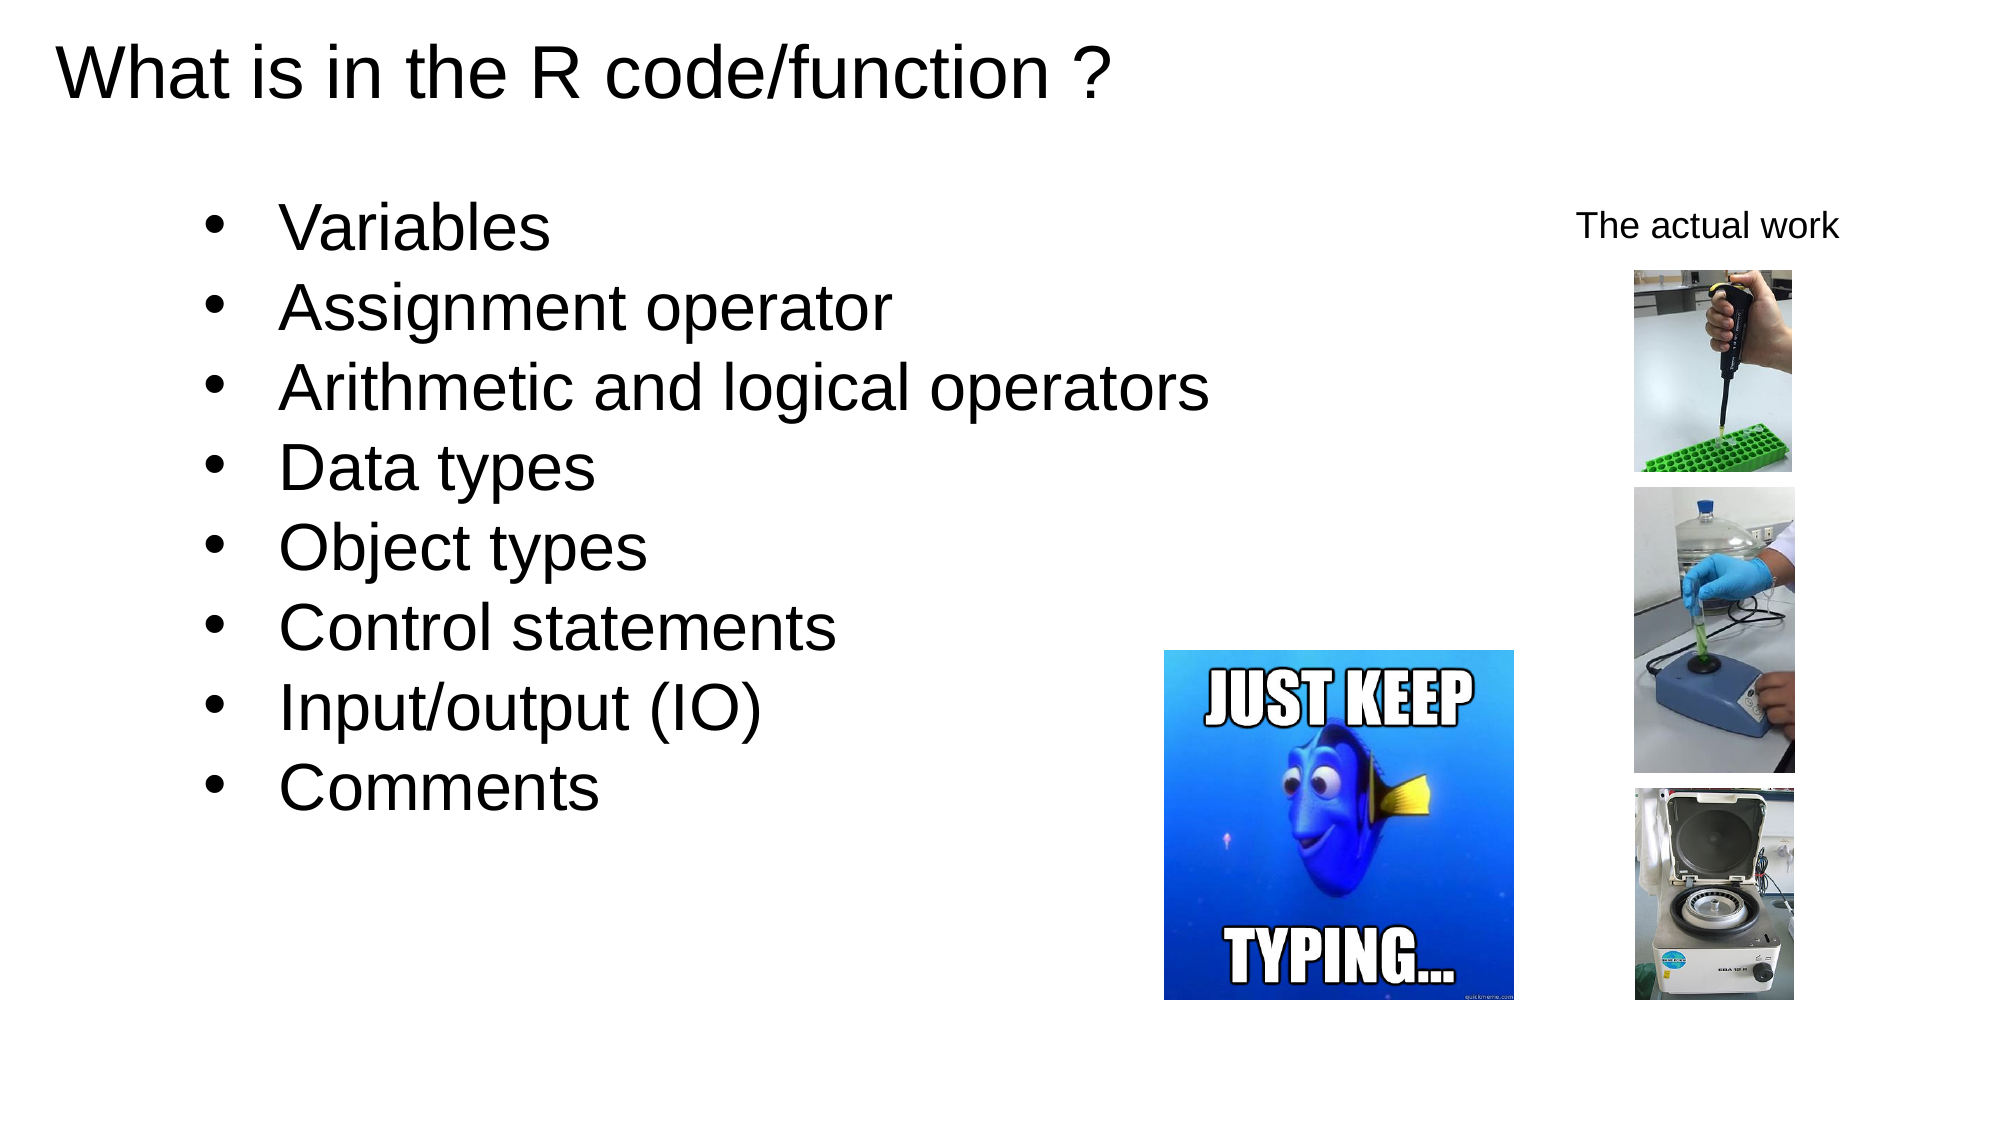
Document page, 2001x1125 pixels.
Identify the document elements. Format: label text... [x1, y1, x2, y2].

picture [1635, 788, 1794, 1000]
text_box What is in the R code/function ? [40, 16, 1165, 122]
picture [1164, 650, 1514, 1000]
picture [1634, 487, 1795, 773]
picture [1634, 270, 1792, 472]
text_box The actual work [1560, 193, 1915, 254]
text_box Variables Assignment operator Arithmetic and logical operators Data types Object types Control statements Input/output (IO) Comments [189, 176, 1479, 831]
